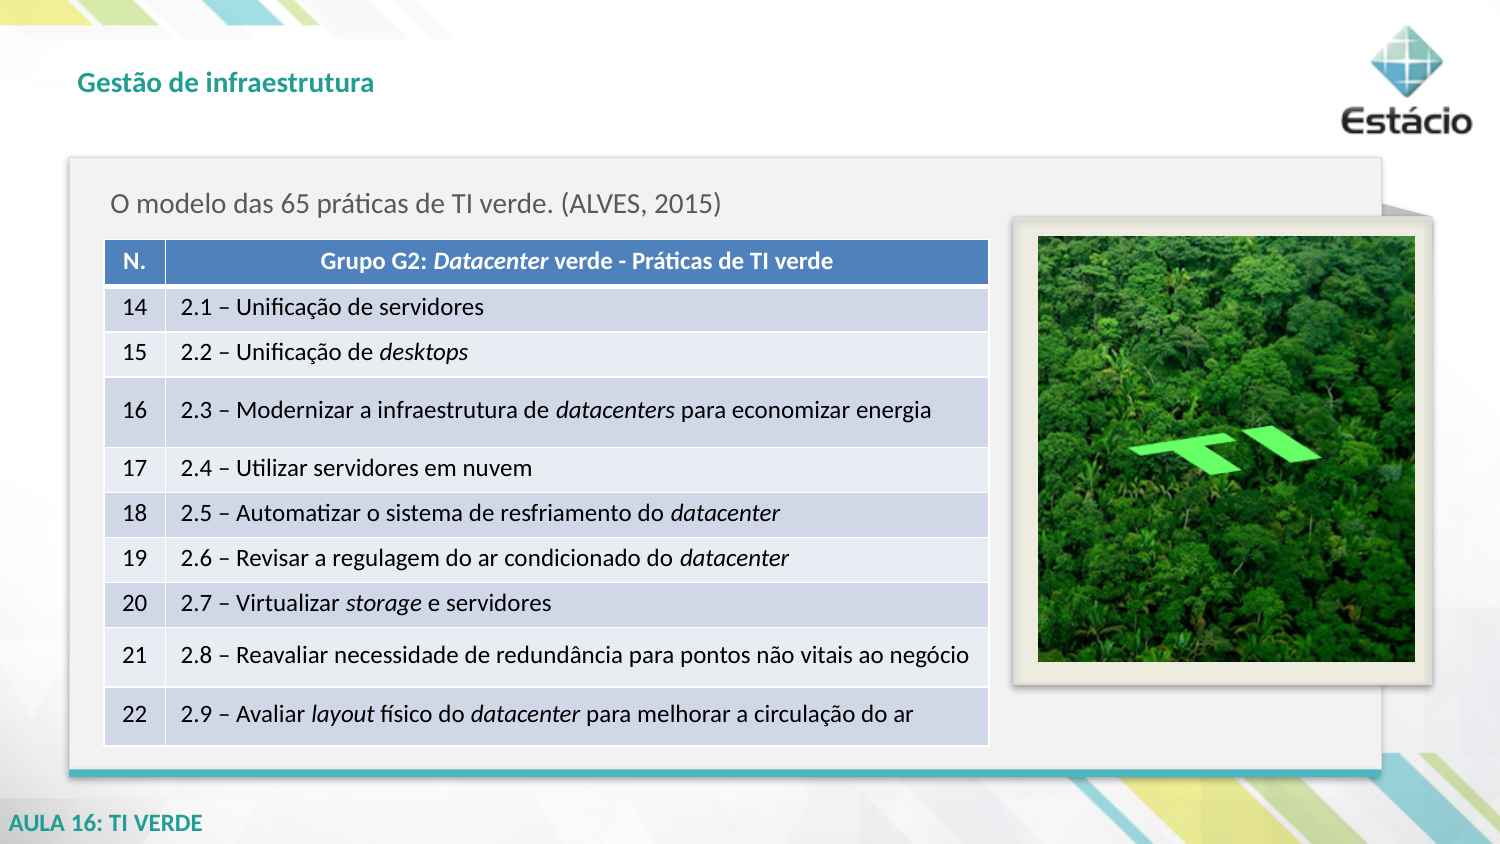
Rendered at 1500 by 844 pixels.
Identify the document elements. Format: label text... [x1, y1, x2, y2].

picture [0, 0, 1500, 844]
table_cell 2.6 – Revisar a regulagem do ar condicionado do datacenter [166, 538, 988, 582]
table_cell 18 [105, 493, 165, 537]
table_cell 16 [105, 378, 165, 447]
table_cell 21 [105, 628, 165, 686]
table_cell 2.2 – Unificação de desktops [166, 333, 988, 376]
table_cell 2.8 – Reavaliar necessidade de redundância para pontos não vitais ao negócio [166, 628, 988, 686]
table_cell 2.7 – Virtualizar storage e servidores [166, 583, 988, 627]
table_cell 20 [105, 583, 165, 627]
text_box [68, 156, 1382, 769]
text_box [1387, 204, 1425, 214]
text_box [68, 768, 1382, 778]
table_cell 2.3 – Modernizar a infraestrutura de datacenters para economizar energia [166, 378, 988, 447]
table_header N. [105, 240, 165, 284]
table_cell 15 [105, 333, 165, 376]
text_box O modelo das 65 práticas de TI verde. (ALVES, 2015) [95, 176, 935, 227]
table_header Grupo G2: Datacenter verde - Práticas de TI verde [166, 240, 988, 284]
table_cell 22 [105, 688, 165, 745]
table_cell 2.4 – Utilizar servidores em nuvem [166, 448, 988, 492]
table_cell 2.5 – Automatizar o sistema de resfriamento do datacenter [166, 493, 988, 537]
table_cell 17 [105, 448, 165, 492]
table_cell 2.9 – Avaliar layout físico do datacenter para melhorar a circulação do ar [166, 688, 988, 745]
table_cell 19 [105, 538, 165, 582]
table_cell 14 [105, 289, 165, 331]
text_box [1013, 216, 1432, 685]
table_cell 2.1 – Unificação de servidores [166, 289, 988, 331]
